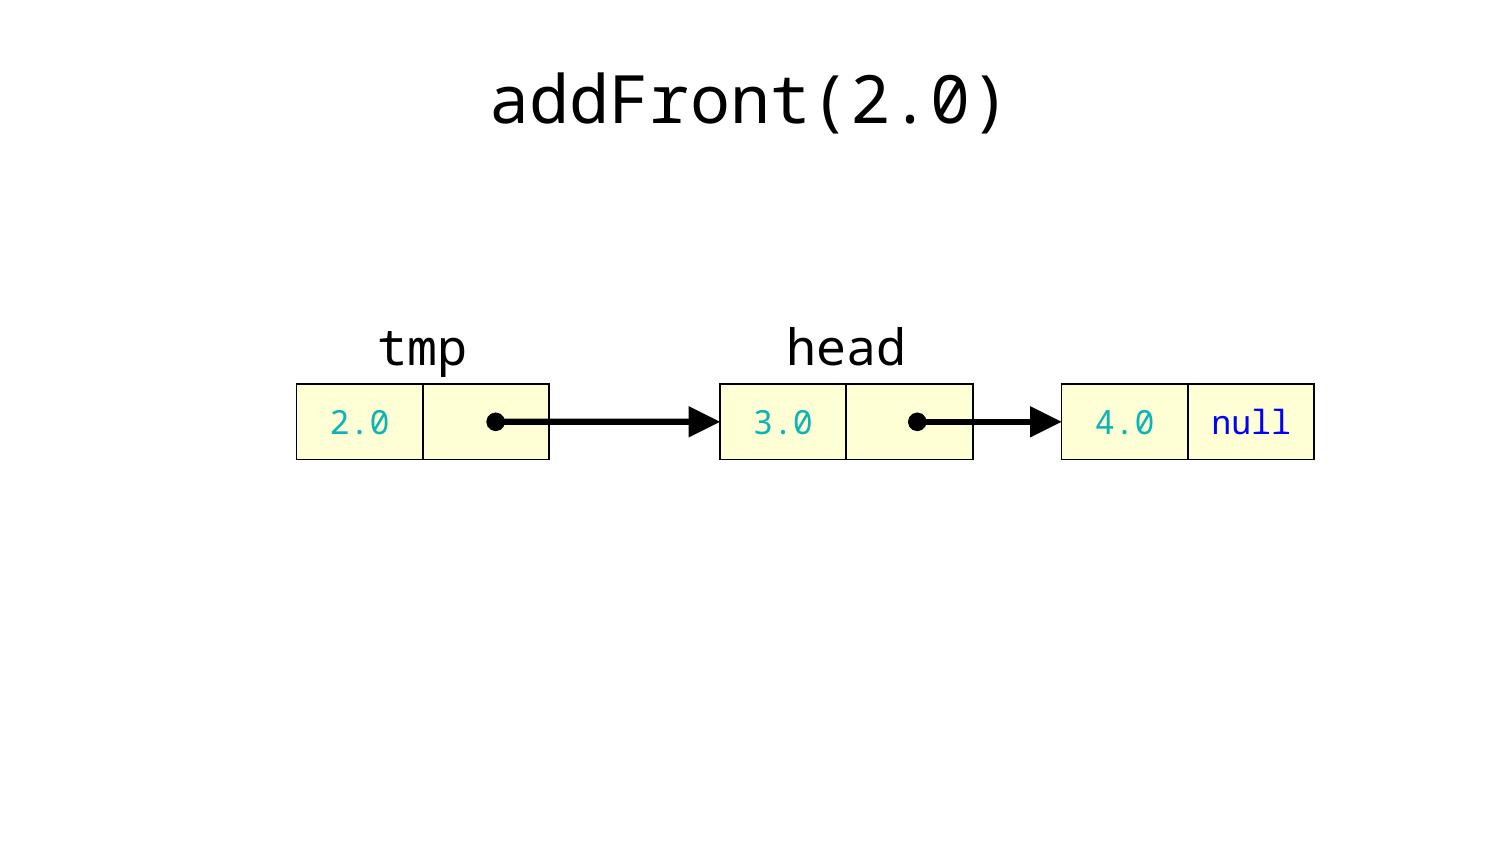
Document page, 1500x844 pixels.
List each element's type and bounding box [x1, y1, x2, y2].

table_header [1062, 385, 1187, 459]
text_box [296, 308, 550, 384]
table_header [297, 385, 422, 459]
table_header [424, 385, 548, 459]
table_header [1189, 385, 1313, 459]
text_box [719, 308, 973, 384]
title [75, 41, 1425, 152]
table_header [721, 385, 845, 459]
table_header [847, 385, 972, 459]
